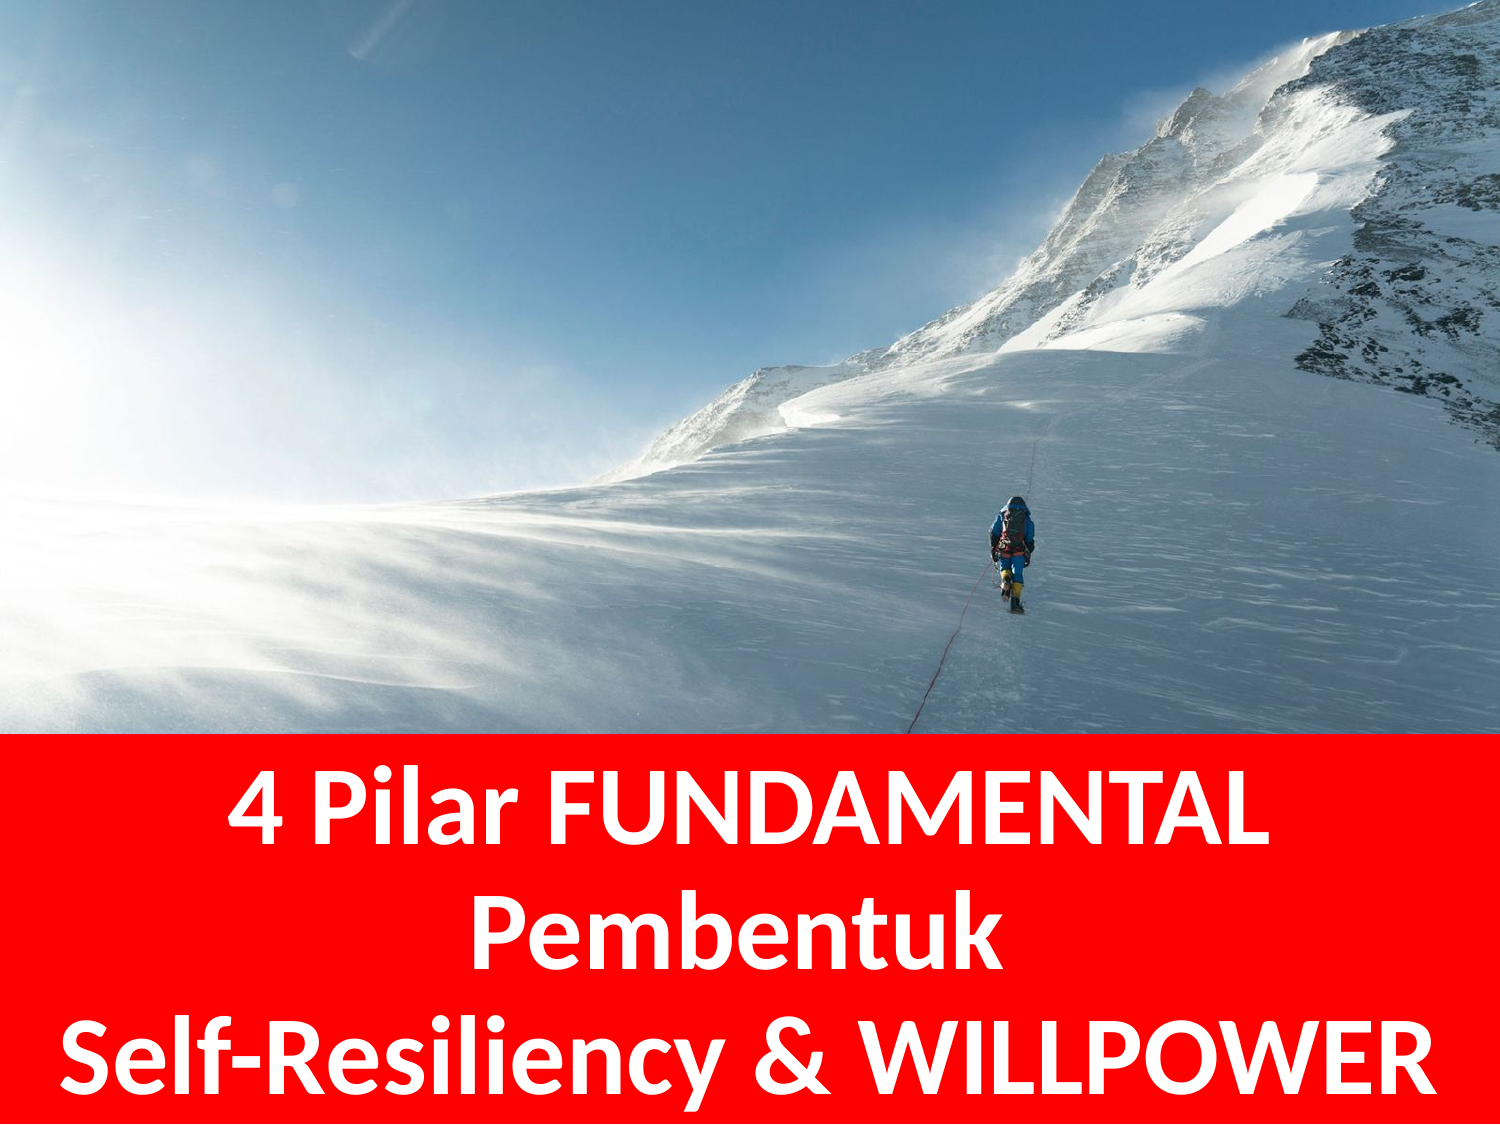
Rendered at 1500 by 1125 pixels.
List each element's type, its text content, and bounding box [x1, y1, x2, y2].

text_box 4 Pilar FUNDAMENTAL Pembentuk Self-Resiliency & WILLPOWER [0, 851, 1500, 1124]
picture [0, 0, 1500, 844]
